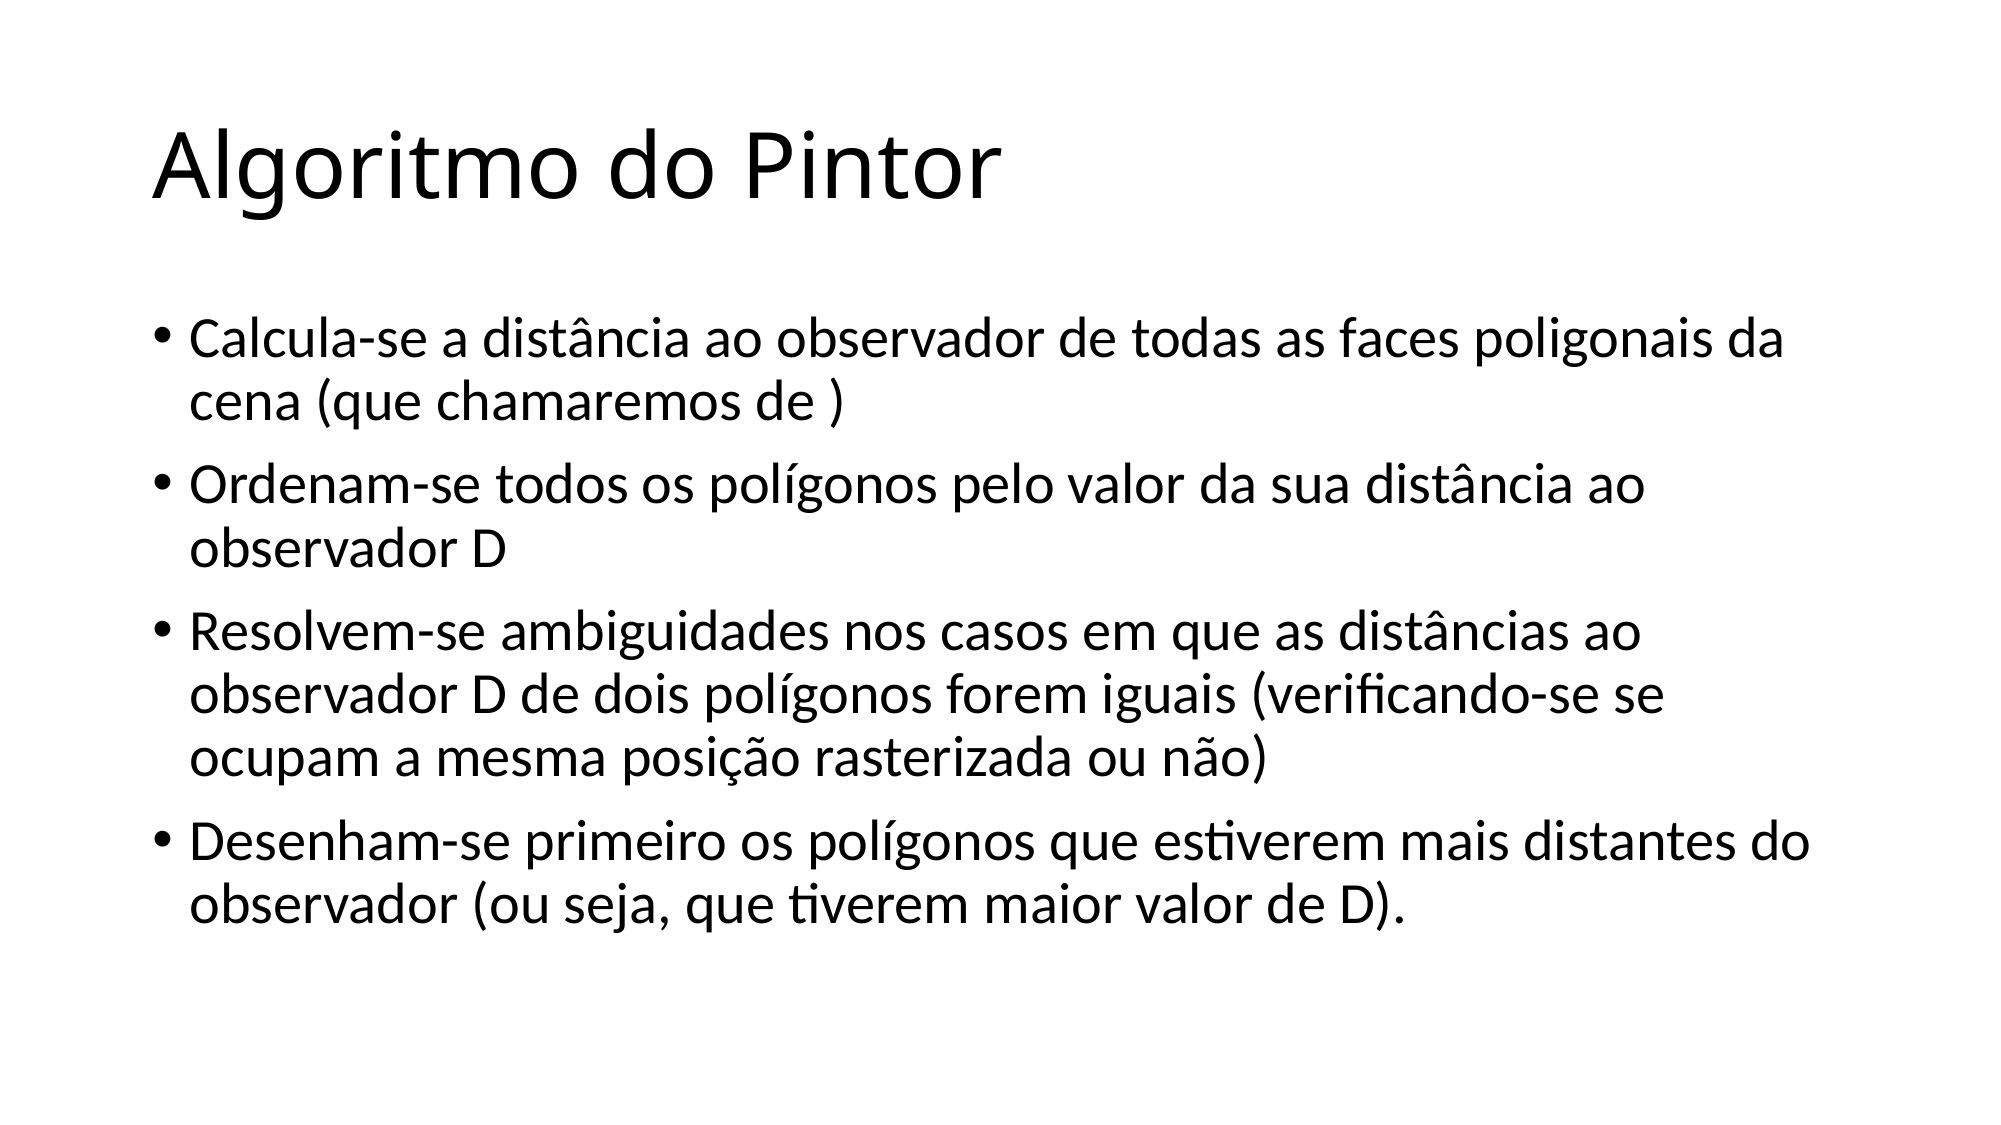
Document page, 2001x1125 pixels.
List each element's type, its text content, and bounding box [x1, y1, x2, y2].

title Algoritmo do Pintor [137, 59, 1863, 278]
